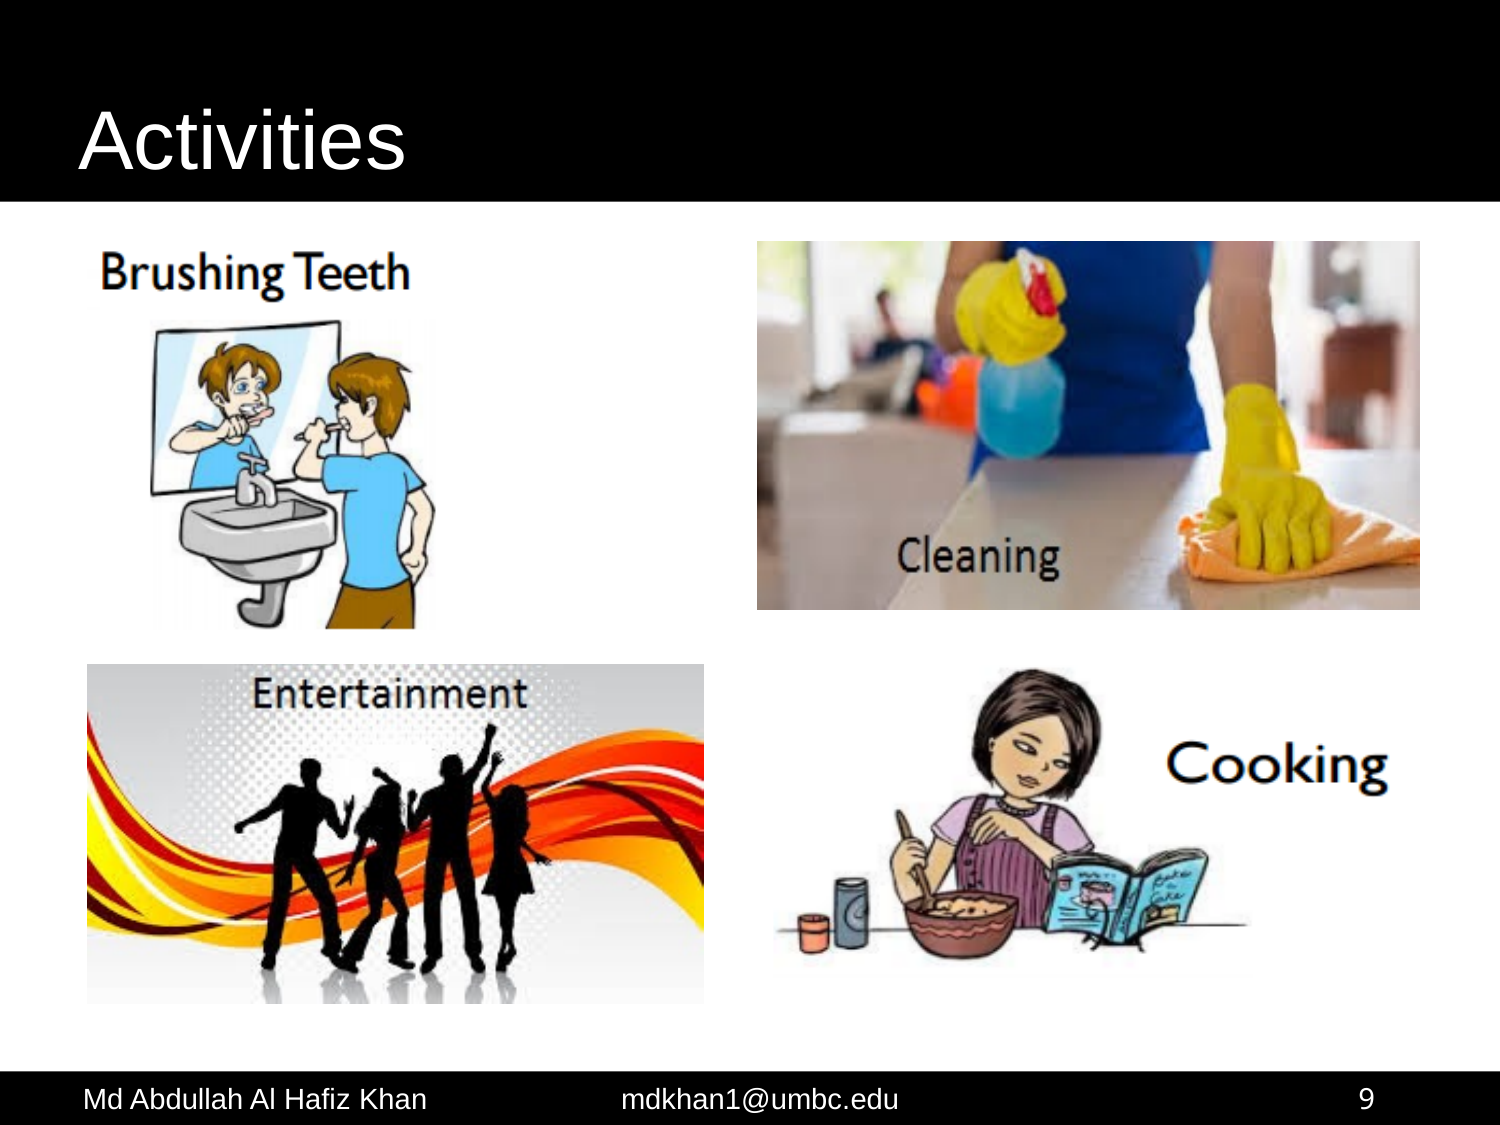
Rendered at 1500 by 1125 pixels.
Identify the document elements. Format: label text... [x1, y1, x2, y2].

picture [87, 664, 704, 1004]
picture [87, 240, 481, 642]
slide_number 9 [1294, 1073, 1439, 1118]
picture [757, 240, 1421, 611]
title Activities [62, 68, 1436, 194]
picture [757, 641, 1421, 986]
